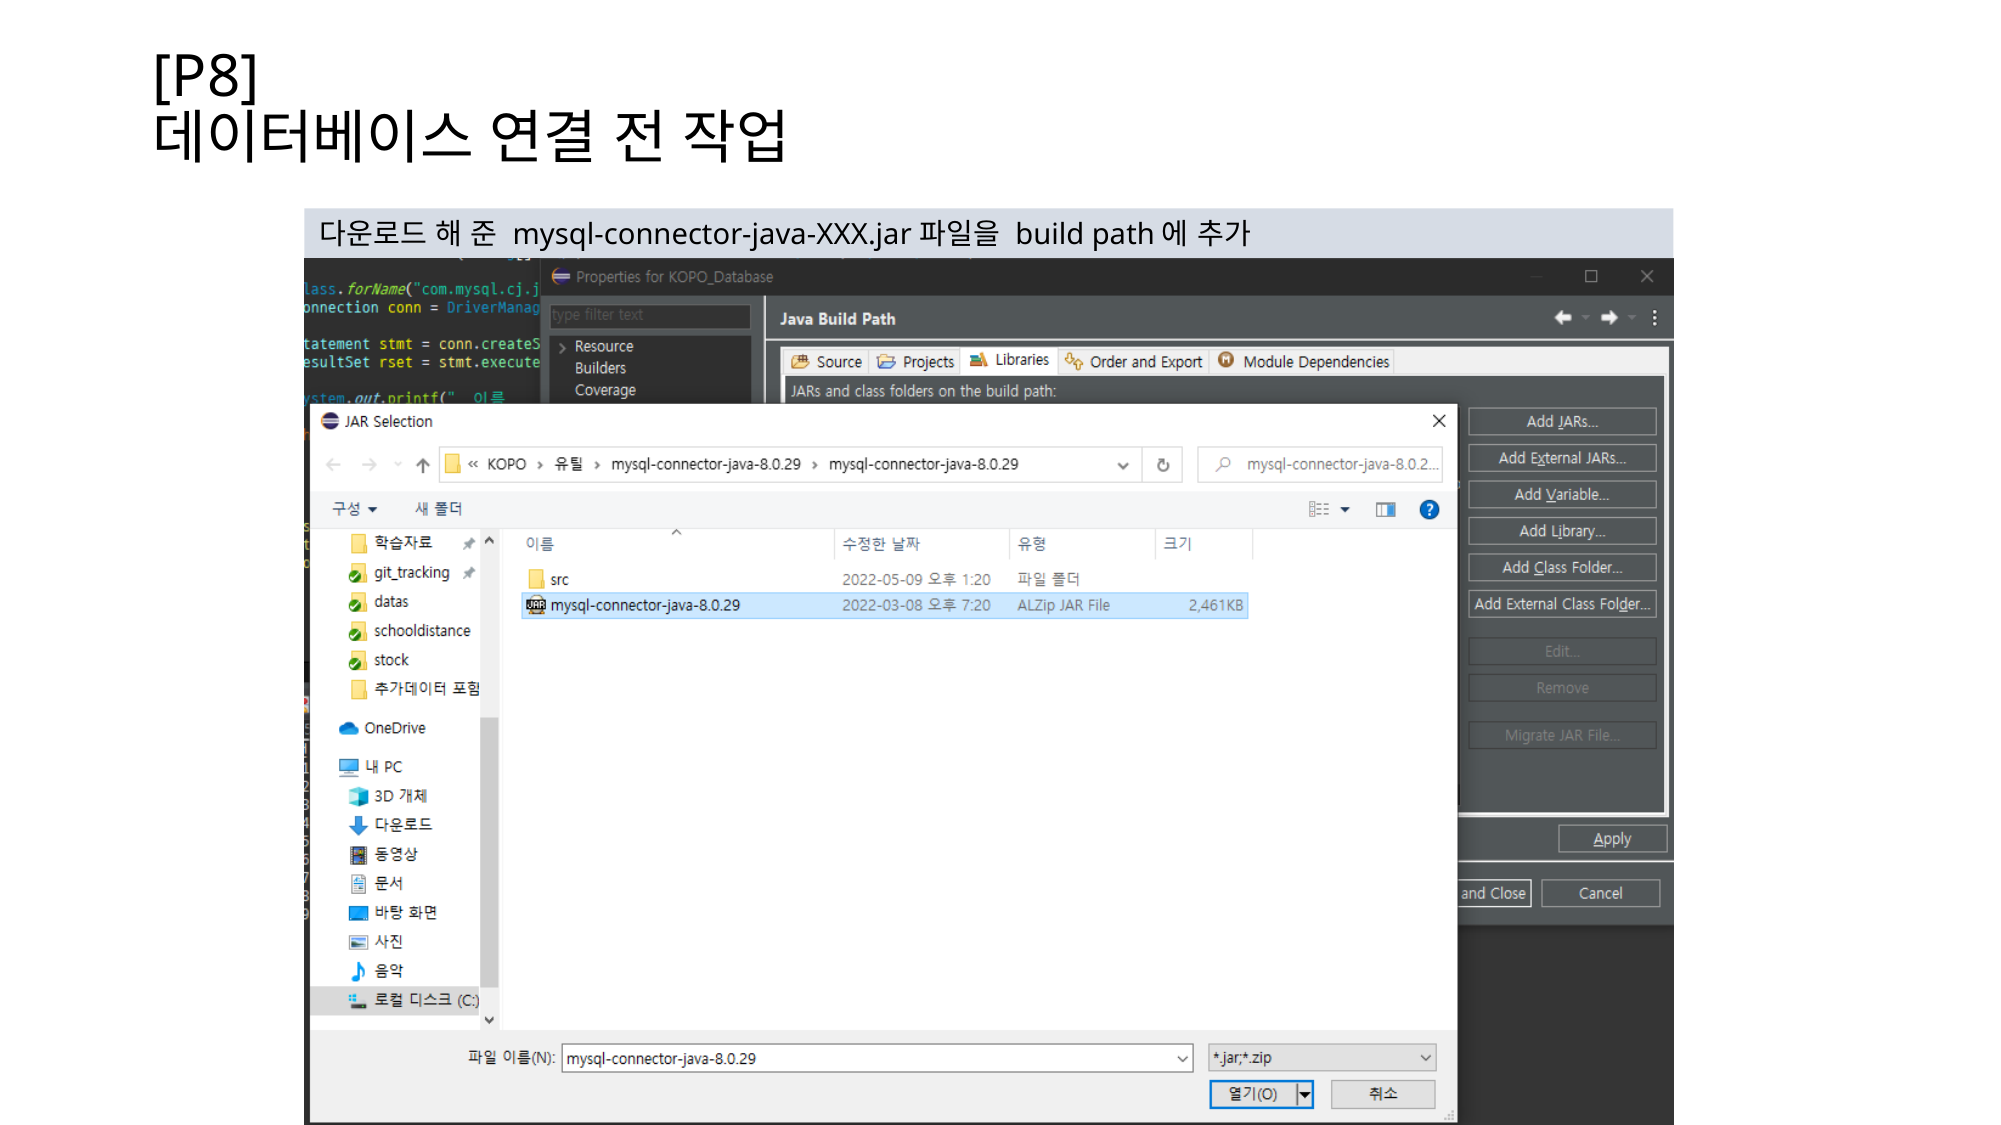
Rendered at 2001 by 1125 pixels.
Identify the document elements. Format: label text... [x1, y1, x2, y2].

text_box 다운로드 해 준 mysql-connector-java-XXX.jar파일을 build path에 추가 [304, 208, 1674, 258]
picture [304, 258, 1674, 1125]
text_box [P8] 데이터베이스 연결 전 작업 [137, 0, 1863, 218]
